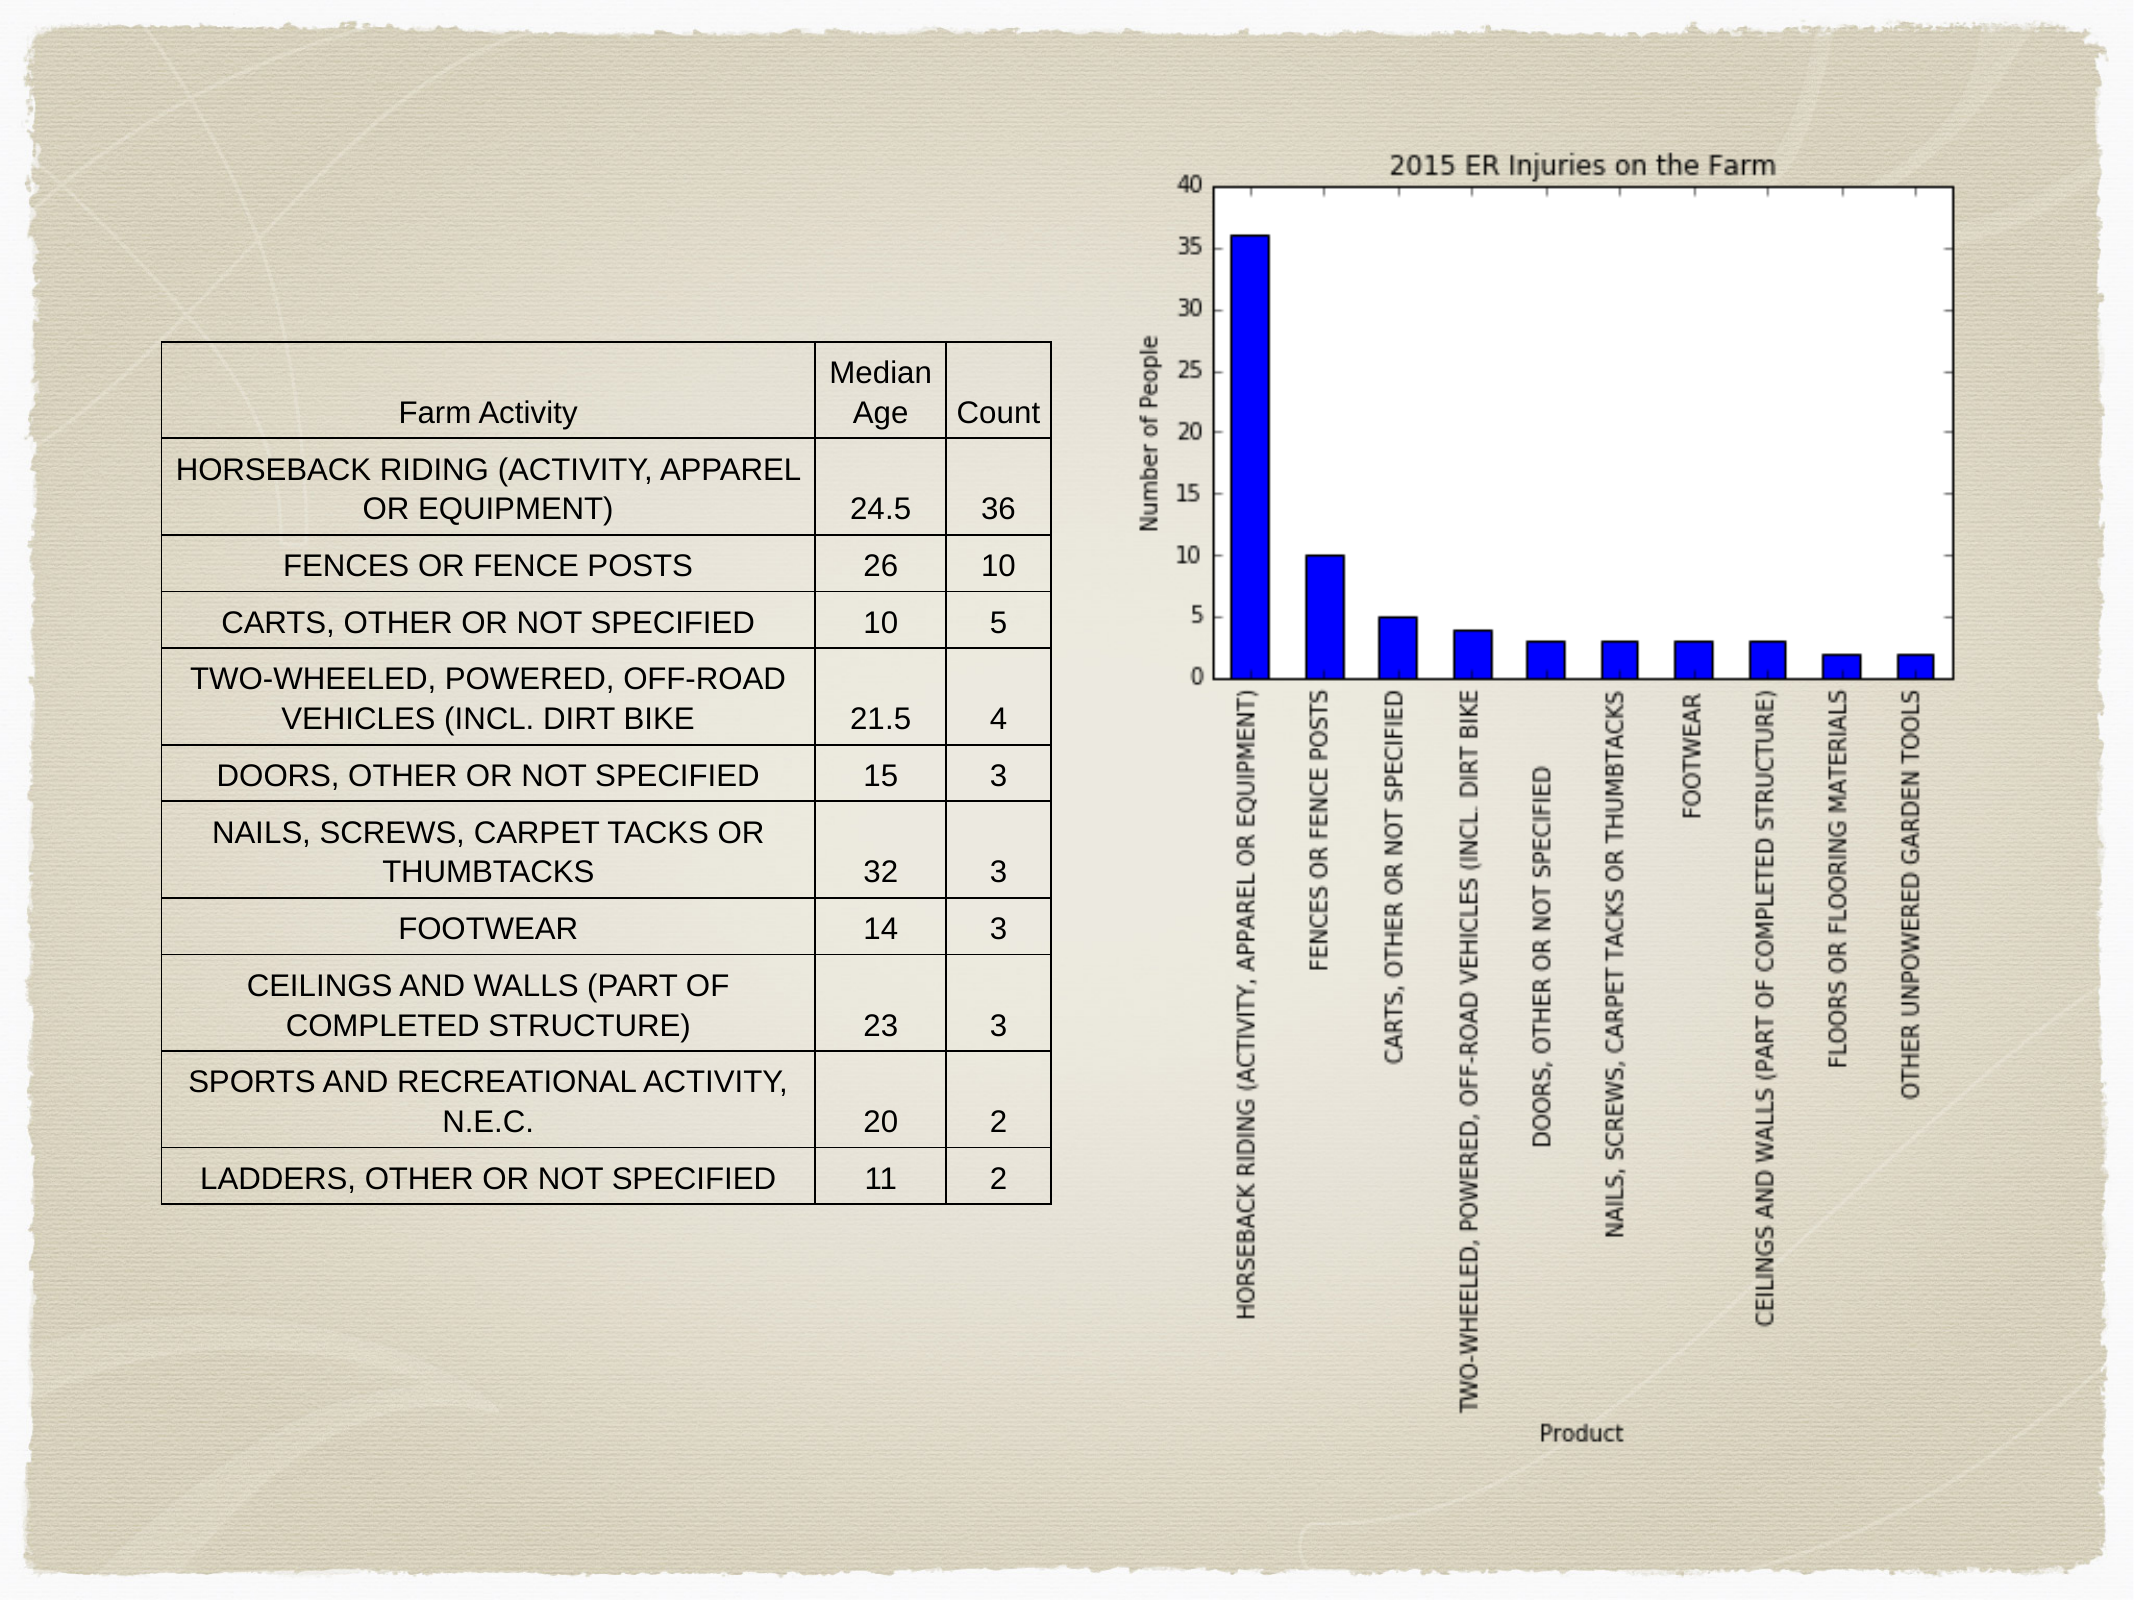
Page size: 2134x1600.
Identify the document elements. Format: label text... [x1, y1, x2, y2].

table_cell 21.5 [816, 649, 945, 744]
table_cell CEILINGS AND WALLS (PART OF COMPLETED STRUCTURE) [162, 955, 814, 1050]
table_cell 32 [816, 802, 945, 897]
table_header Farm Activity [162, 343, 814, 437]
table_cell 10 [947, 536, 1050, 591]
table_cell TWO-WHEELED, POWERED, OFF-ROAD VEHICLES (INCL. DIRT BIKE [162, 649, 814, 744]
table_cell SPORTS AND RECREATIONAL ACTIVITY, N.E.C. [162, 1052, 814, 1147]
table_header Count [947, 343, 1050, 437]
table_cell 2 [947, 1148, 1050, 1203]
table_cell 24.5 [816, 439, 945, 534]
table_cell FENCES OR FENCE POSTS [162, 536, 814, 591]
table_cell 14 [816, 899, 945, 954]
picture [0, 0, 2134, 1600]
table_cell CARTS, OTHER OR NOT SPECIFIED [162, 592, 814, 647]
table_cell 11 [816, 1148, 945, 1203]
table_header Median Age [816, 343, 945, 437]
table_cell NAILS, SCREWS, CARPET TACKS OR THUMBTACKS [162, 802, 814, 897]
table_cell LADDERS, OTHER OR NOT SPECIFIED [162, 1148, 814, 1203]
table_cell 26 [816, 536, 945, 591]
table_cell 3 [947, 802, 1050, 897]
table_cell 5 [947, 592, 1050, 647]
table_cell FOOTWEAR [162, 899, 814, 954]
table_cell HORSEBACK RIDING (ACTIVITY, APPAREL OR EQUIPMENT) [162, 439, 814, 534]
table_cell 3 [947, 955, 1050, 1050]
table_cell 4 [947, 649, 1050, 744]
table_cell 15 [816, 746, 945, 800]
table_cell 2 [947, 1052, 1050, 1147]
table_cell 20 [816, 1052, 945, 1147]
table_cell 36 [947, 439, 1050, 534]
table_cell 3 [947, 899, 1050, 954]
table_cell 3 [947, 746, 1050, 800]
table_cell 10 [816, 592, 945, 647]
table_cell DOORS, OTHER OR NOT SPECIFIED [162, 746, 814, 800]
table_cell 23 [816, 955, 945, 1050]
